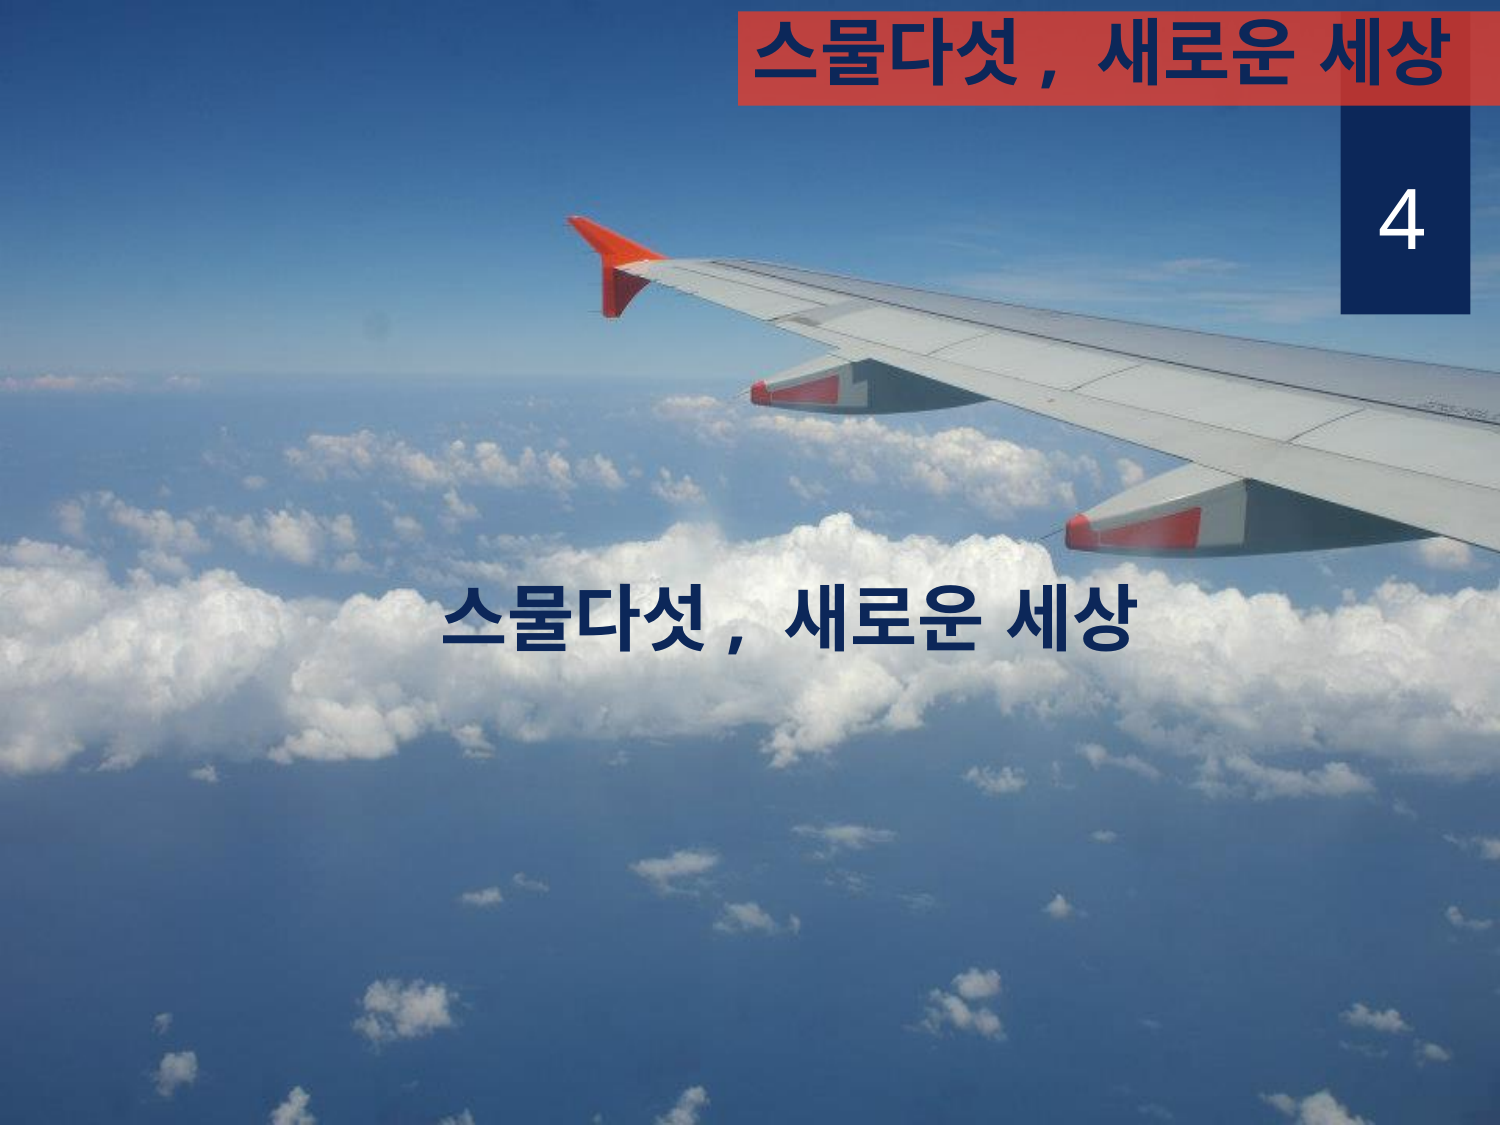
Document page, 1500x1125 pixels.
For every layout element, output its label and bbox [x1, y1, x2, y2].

picture [0, 0, 1500, 1125]
text_box [737, 0, 1500, 315]
